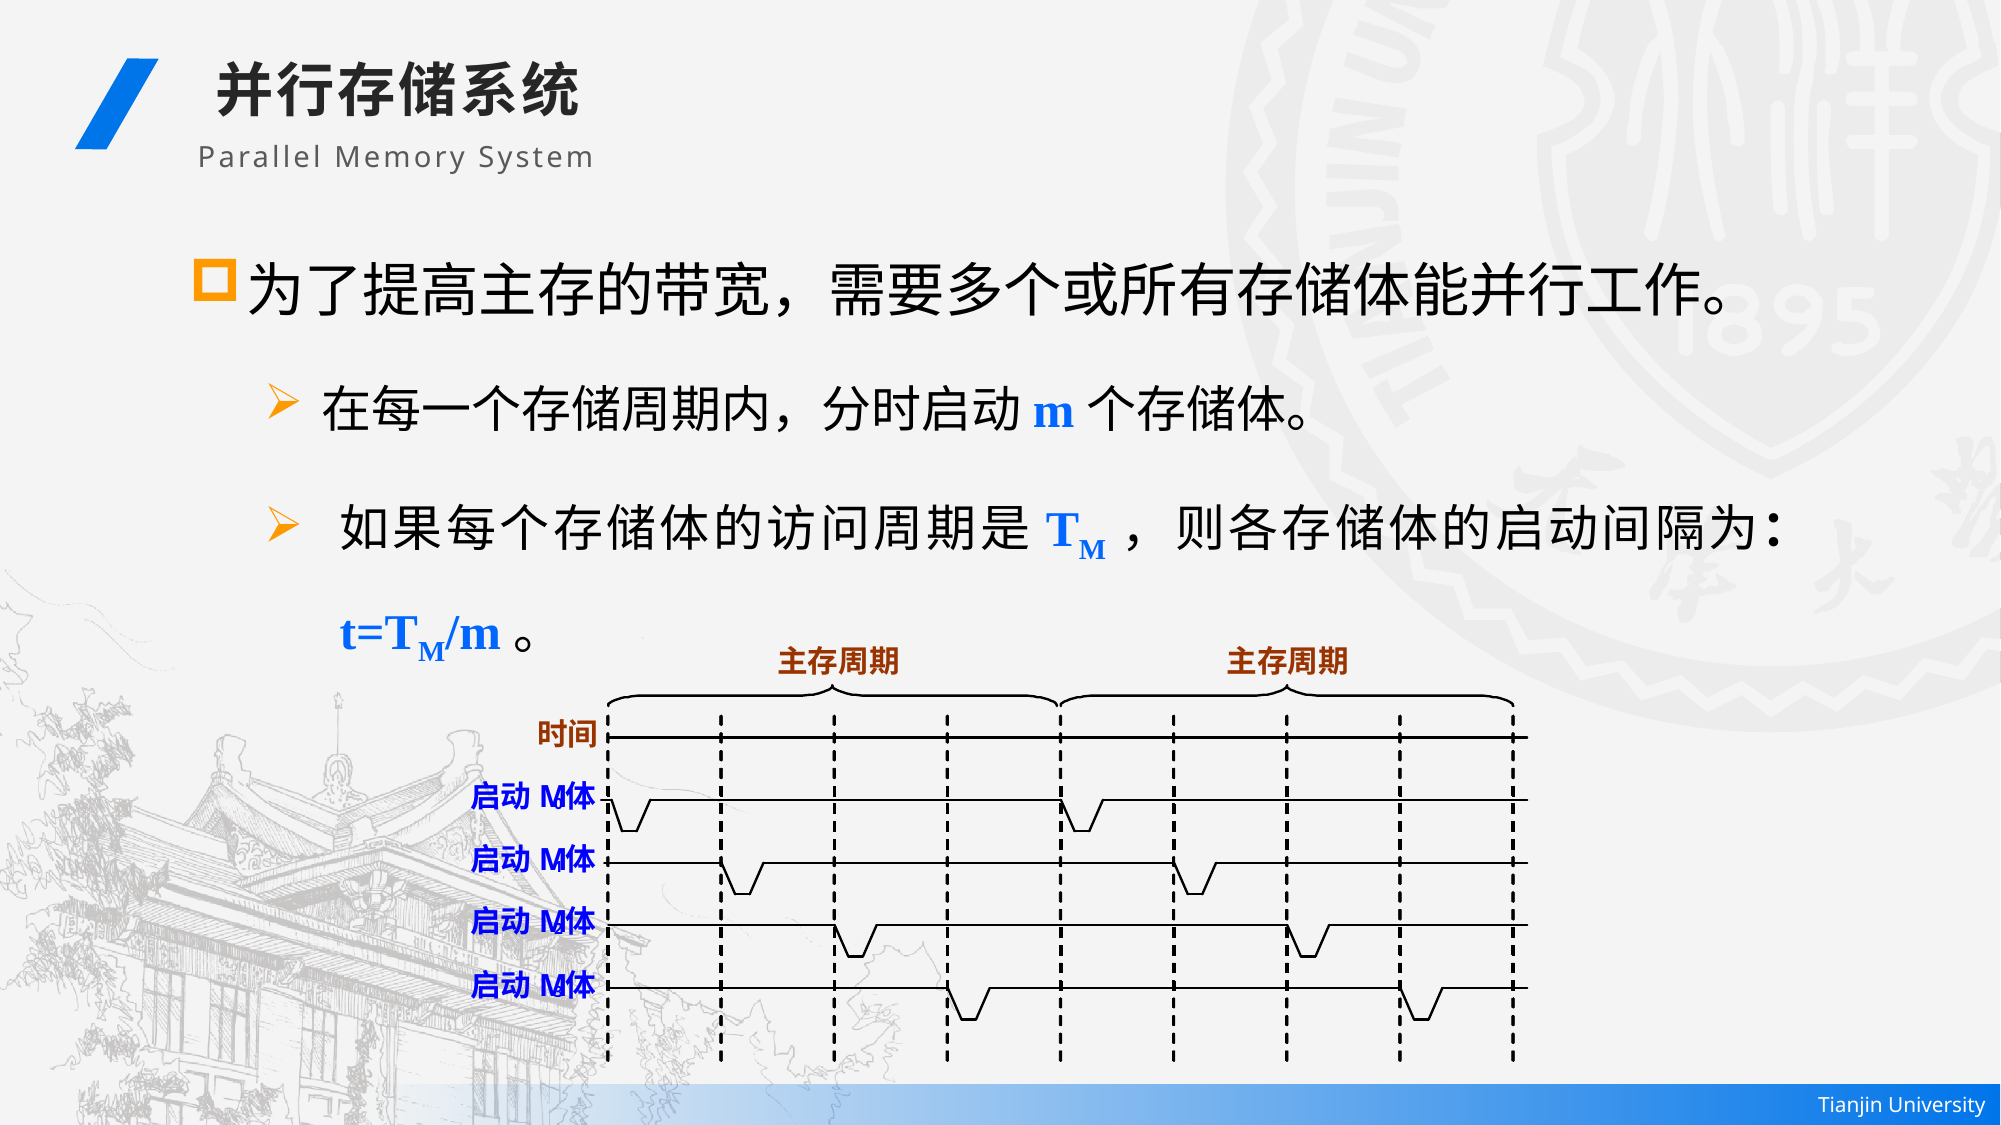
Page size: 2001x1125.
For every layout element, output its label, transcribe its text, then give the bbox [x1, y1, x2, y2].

text_box [74, 58, 148, 150]
text_box 为了提高主存的带宽，需要多个或所有存储体能并行工作。 在每一个存储周期内，分时启动m个存储体。 如果每个存储体的访问周期是TM，则各存储体的启动间隔为： t=TM/m。 [174, 210, 1827, 675]
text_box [466, 643, 1533, 1078]
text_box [148, 45, 643, 182]
